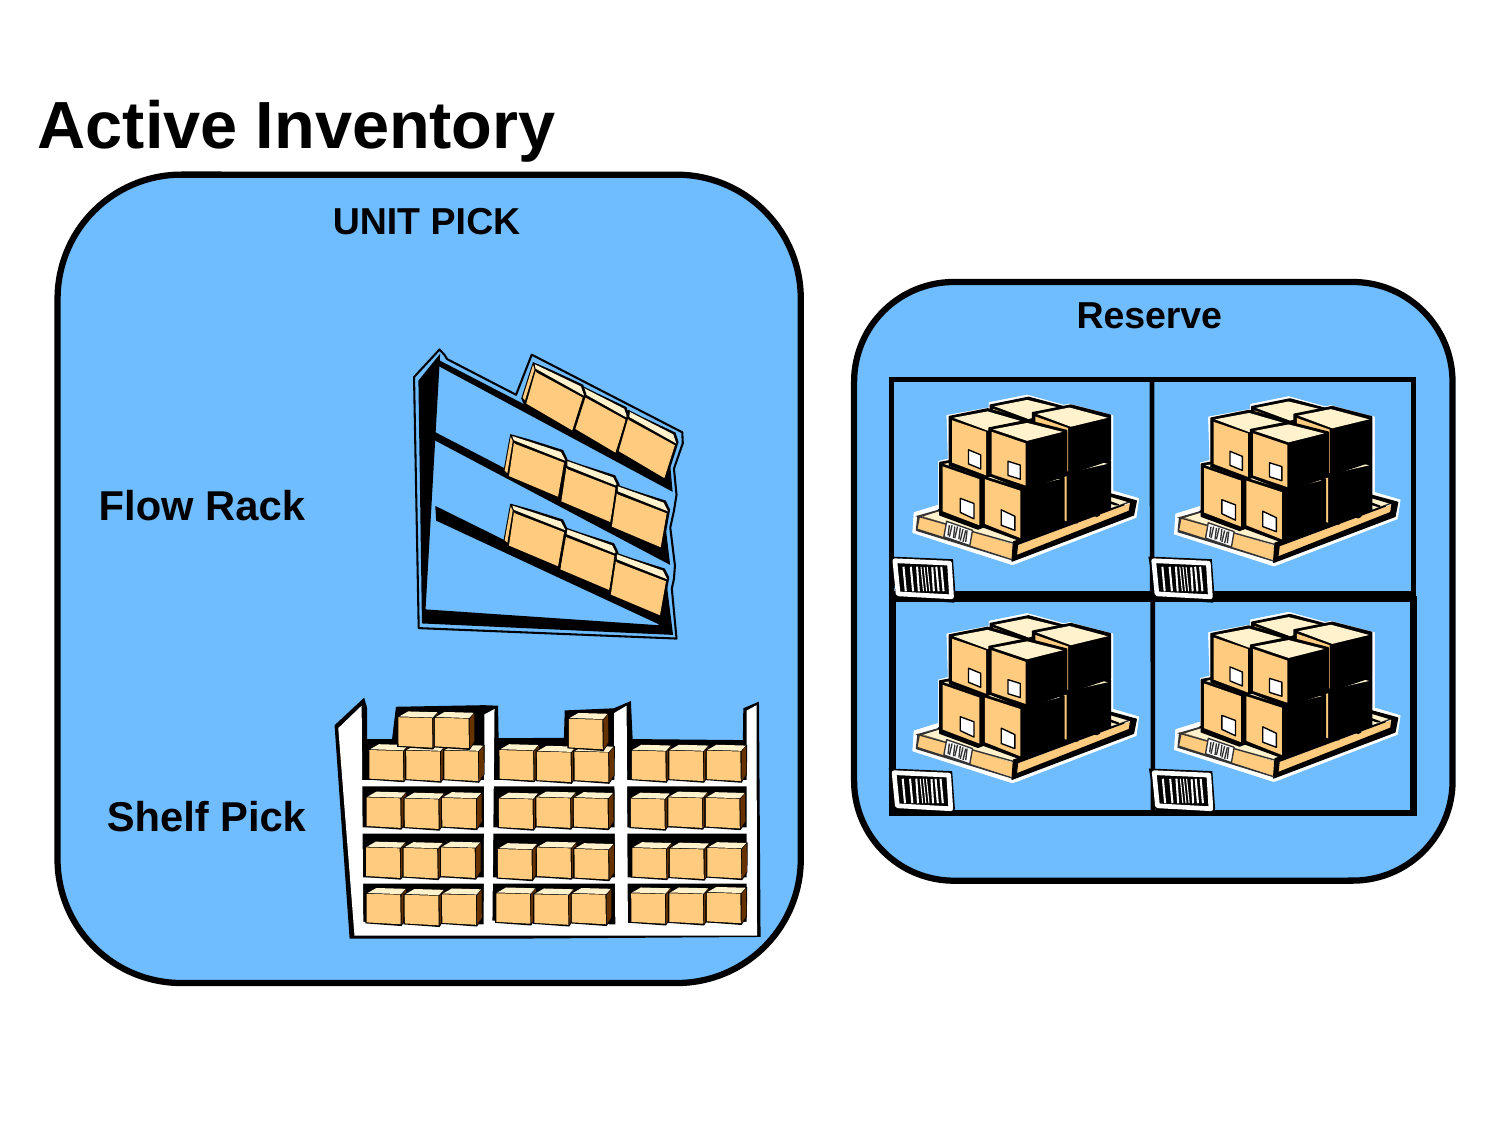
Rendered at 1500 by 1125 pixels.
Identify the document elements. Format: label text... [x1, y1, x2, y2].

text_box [853, 281, 1453, 881]
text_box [57, 174, 801, 984]
title Active Inventory [22, 74, 1421, 124]
